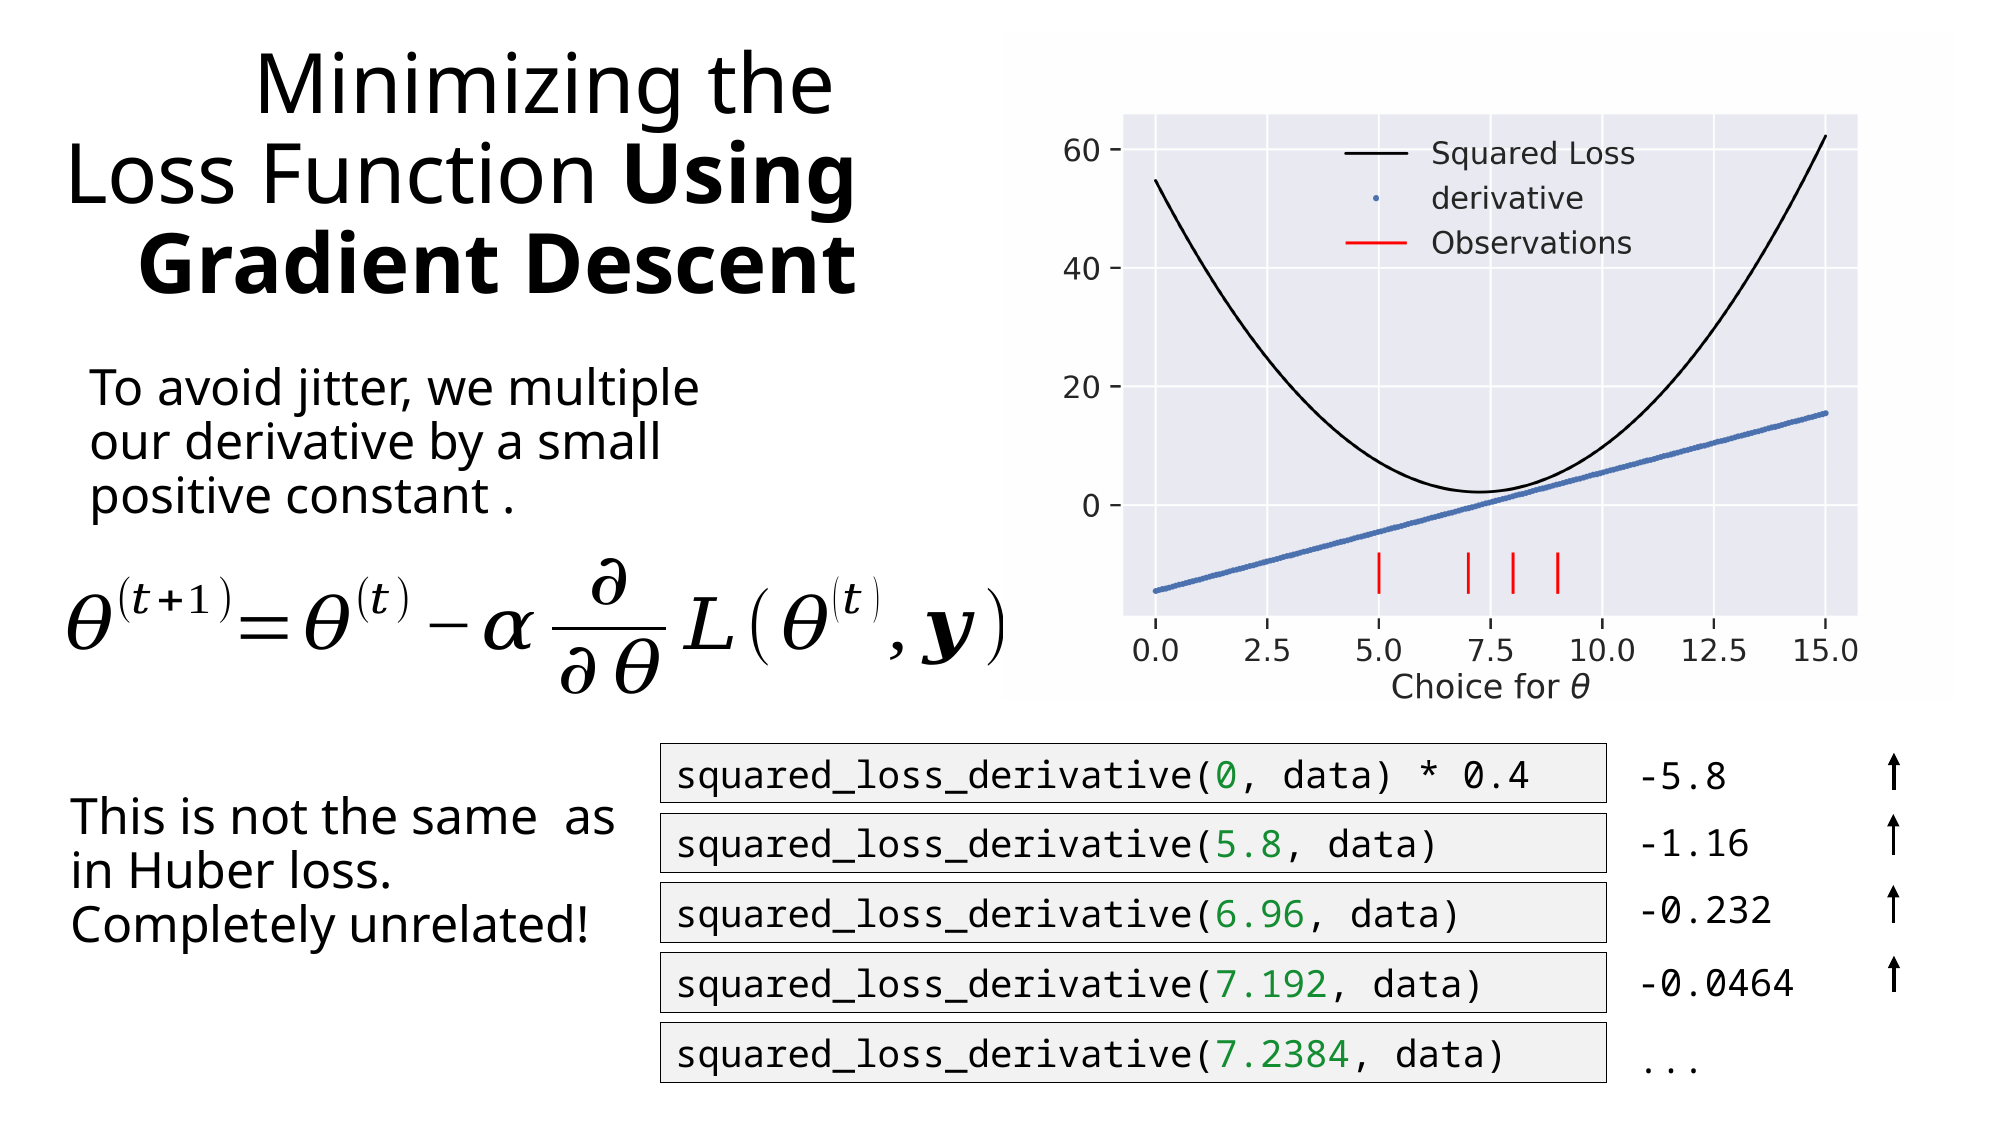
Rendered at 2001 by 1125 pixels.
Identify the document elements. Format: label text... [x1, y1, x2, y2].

text_box squared_loss_derivative(7.192, data) [660, 952, 1607, 1013]
text_box squared_loss_derivative(7.2384, data) [660, 1022, 1607, 1083]
text_box -5.8 [1622, 744, 1815, 805]
picture [1003, 33, 1954, 700]
text_box squared_loss_derivative(6.96, data) [660, 882, 1607, 943]
text_box -1.16 [1622, 811, 1815, 872]
text_box -0.0464 [1622, 951, 1895, 1012]
text_box ... [1622, 1028, 1815, 1089]
text_box squared_loss_derivative(5.8, data) [660, 813, 1607, 873]
text_box -0.232 [1622, 878, 1842, 939]
text_box squared_loss_derivative(0, data) * 0.4 [660, 743, 1607, 803]
text_box Minimizing the Loss Function Using Gradient Descent [45, 67, 874, 286]
